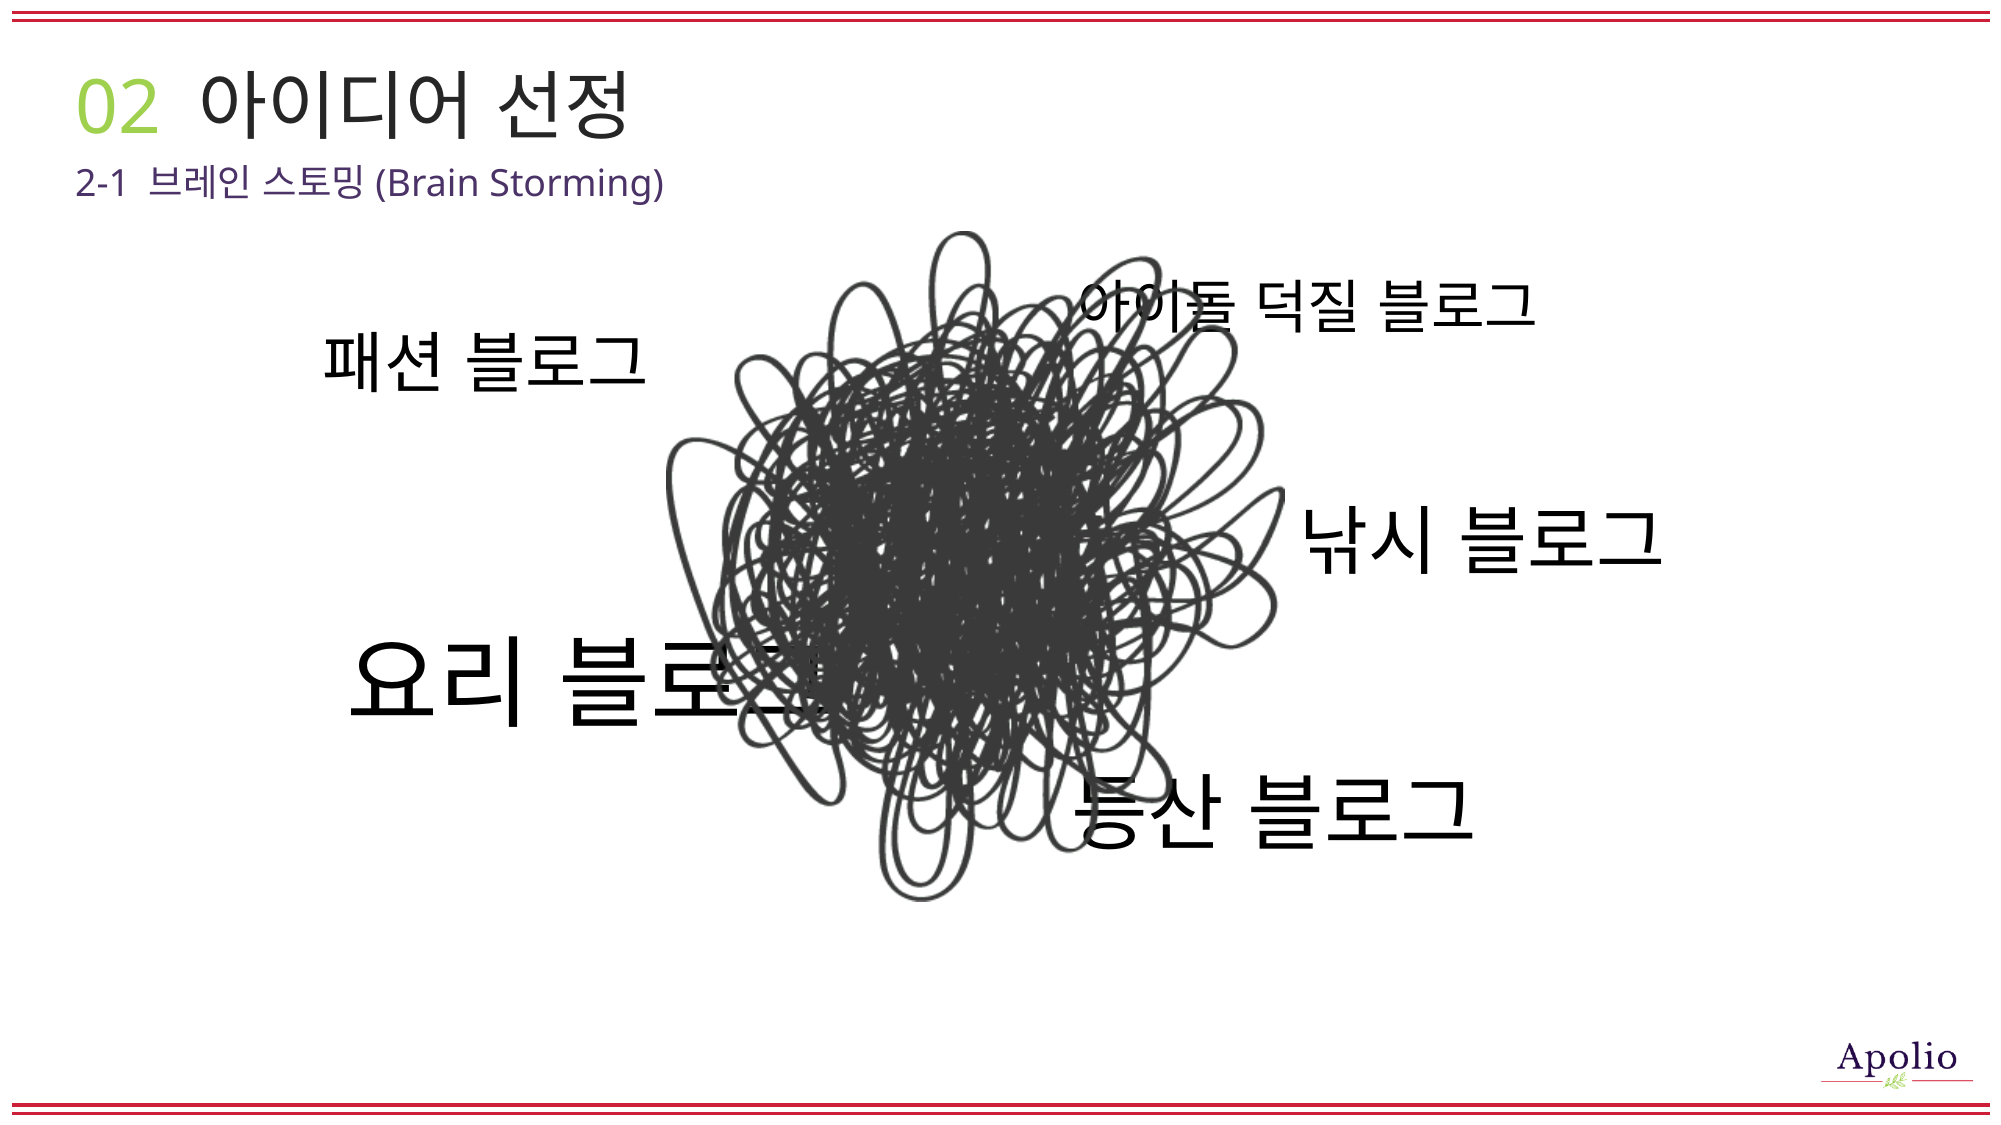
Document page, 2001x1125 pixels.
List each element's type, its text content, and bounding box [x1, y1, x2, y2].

text_box 02 아이디어 선정 [60, 50, 1195, 151]
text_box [12, 12, 1990, 21]
text_box 2-1 브레인 스토밍(Brain Storming) [60, 151, 1195, 212]
text_box 패션 블로그 [307, 313, 666, 408]
text_box 낚시 블로그 [1285, 485, 1742, 591]
text_box 등산 블로그 [1285, 752, 1514, 868]
picture [1803, 1030, 1990, 1091]
picture [666, 231, 1285, 902]
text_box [12, 1104, 1990, 1114]
text_box 요리 블로그 [331, 612, 666, 748]
text_box 아이돌 덕질 블로그 [1285, 262, 1644, 348]
